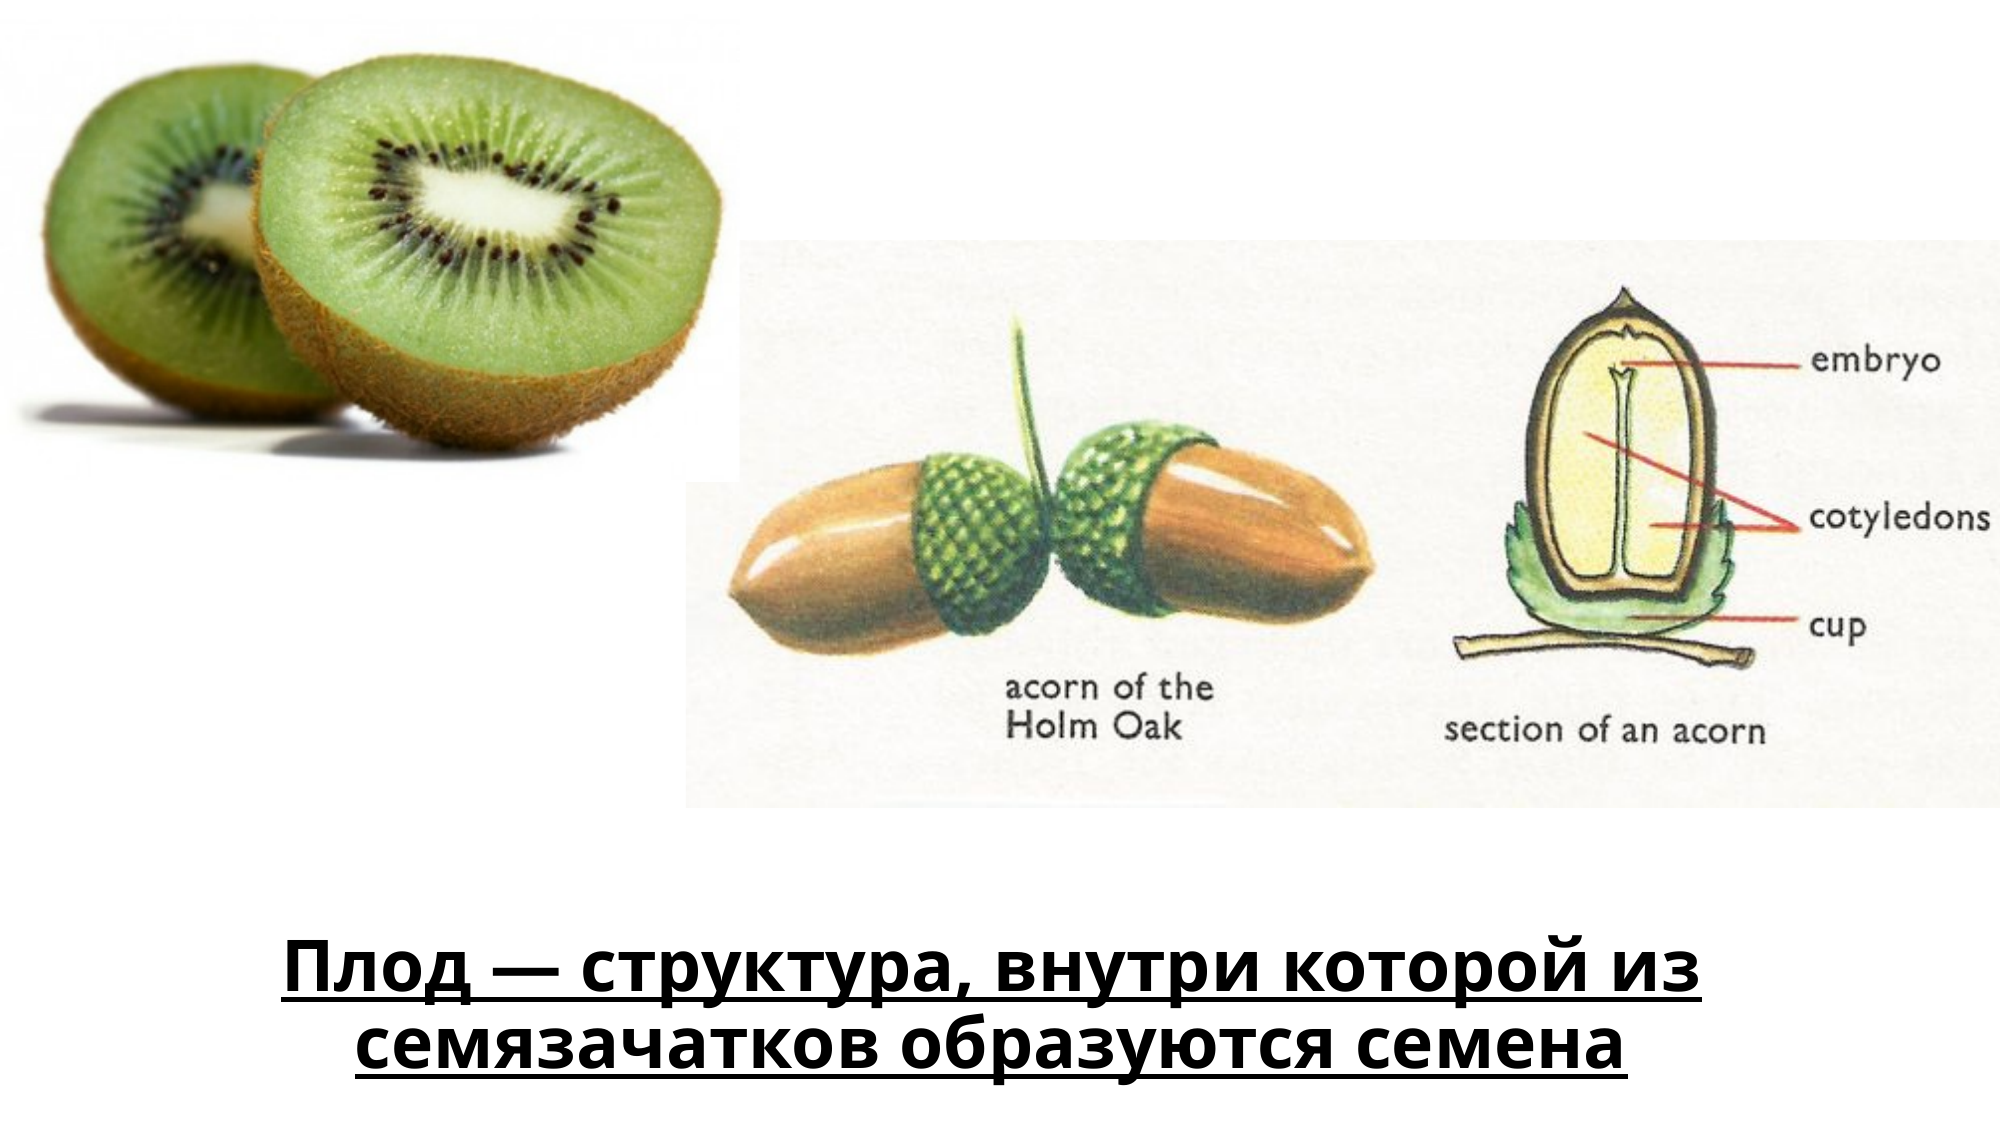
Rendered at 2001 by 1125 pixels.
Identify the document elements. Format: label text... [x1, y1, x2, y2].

picture [0, 0, 2000, 808]
title Плод — структура, внутри которой из семязачатков образуются семена [18, 921, 1965, 1092]
